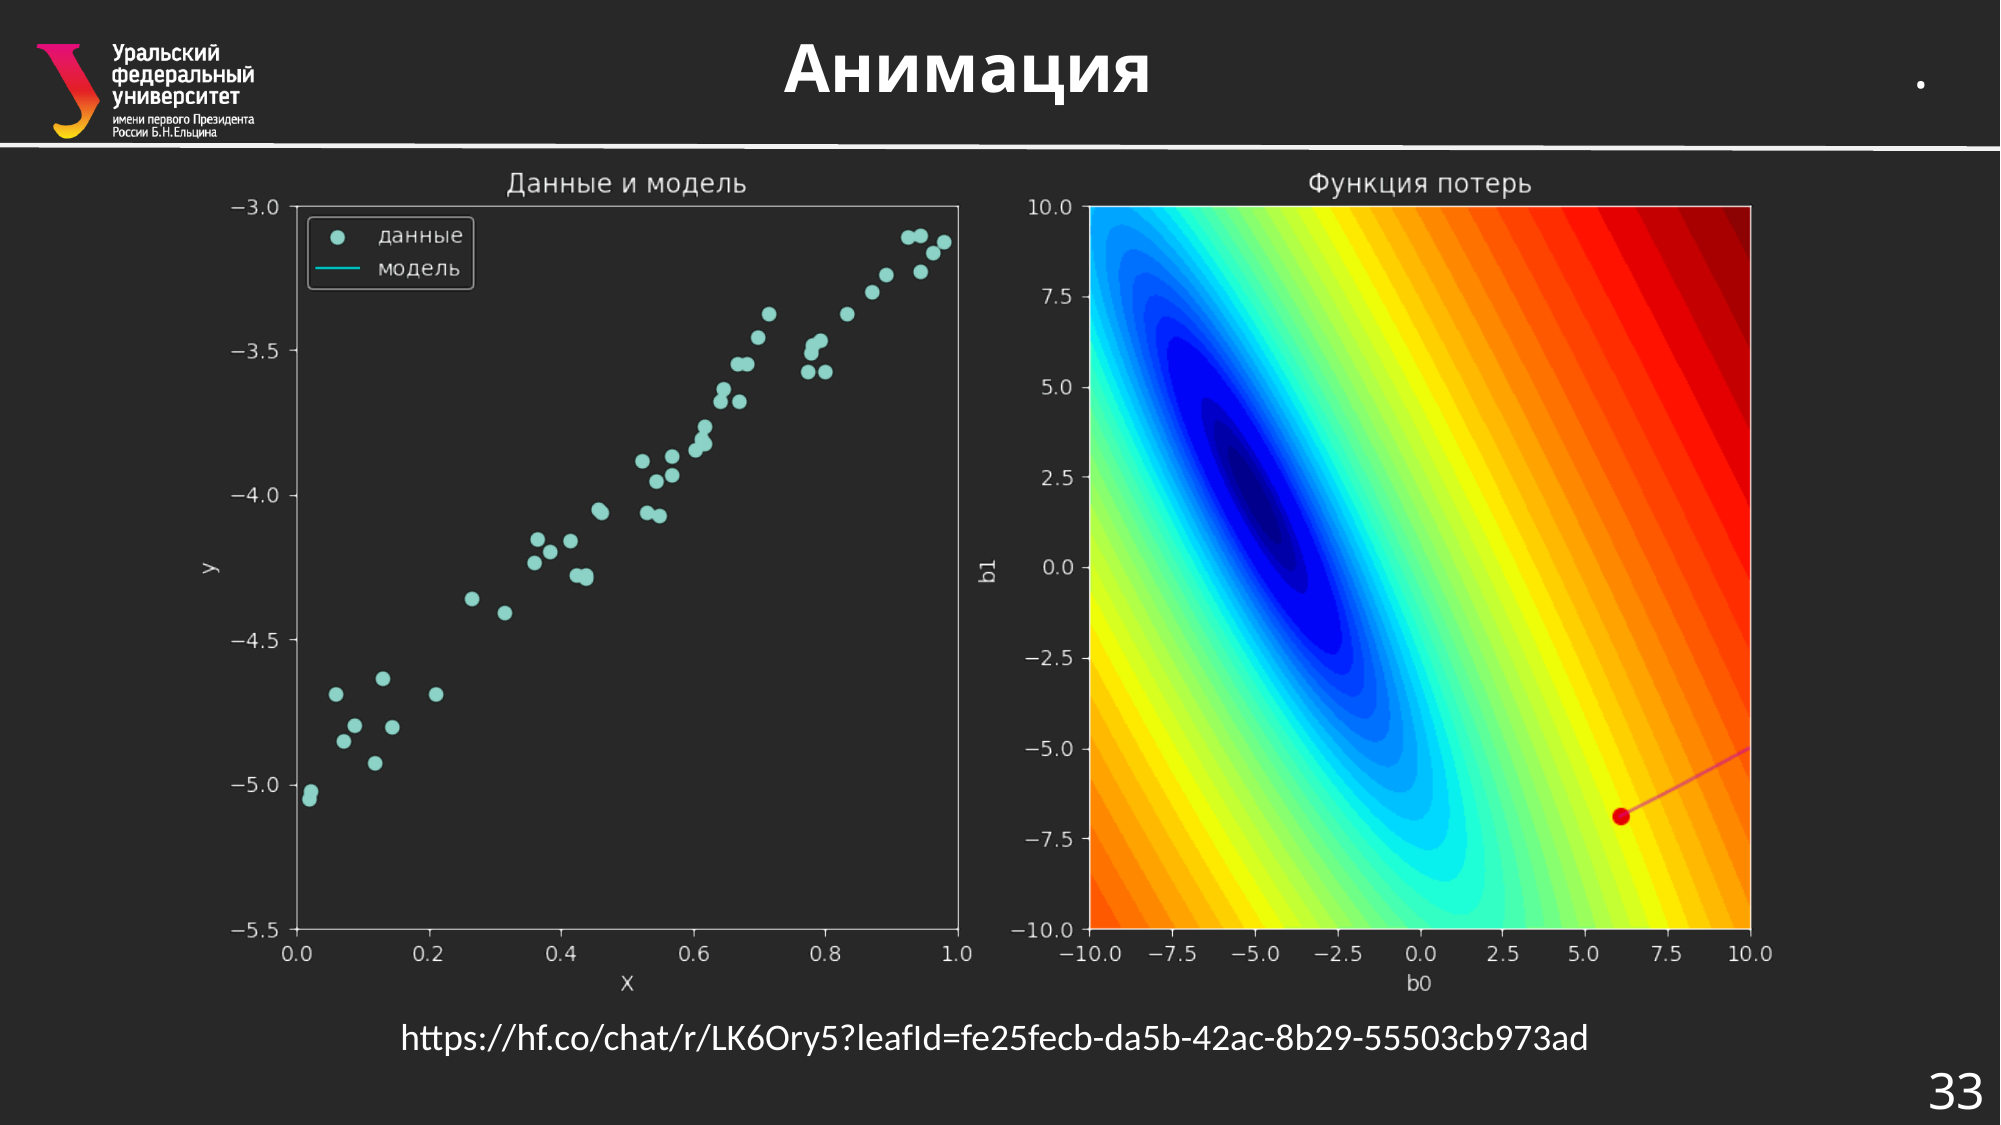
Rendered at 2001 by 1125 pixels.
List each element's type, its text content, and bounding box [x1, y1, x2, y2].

slide_number 33 [1843, 1062, 2000, 1125]
title Анимация [319, 0, 1619, 92]
picture [0, 0, 1938, 1032]
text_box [1941, 144, 2000, 149]
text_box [0, 144, 57, 149]
text_box https://hf.co/chat/r/LK6Ory5?leafId=fe25fecb-da5b-42ac-8b29-55503cb973ad [385, 1040, 1735, 1065]
text_box . [1898, 22, 1945, 108]
